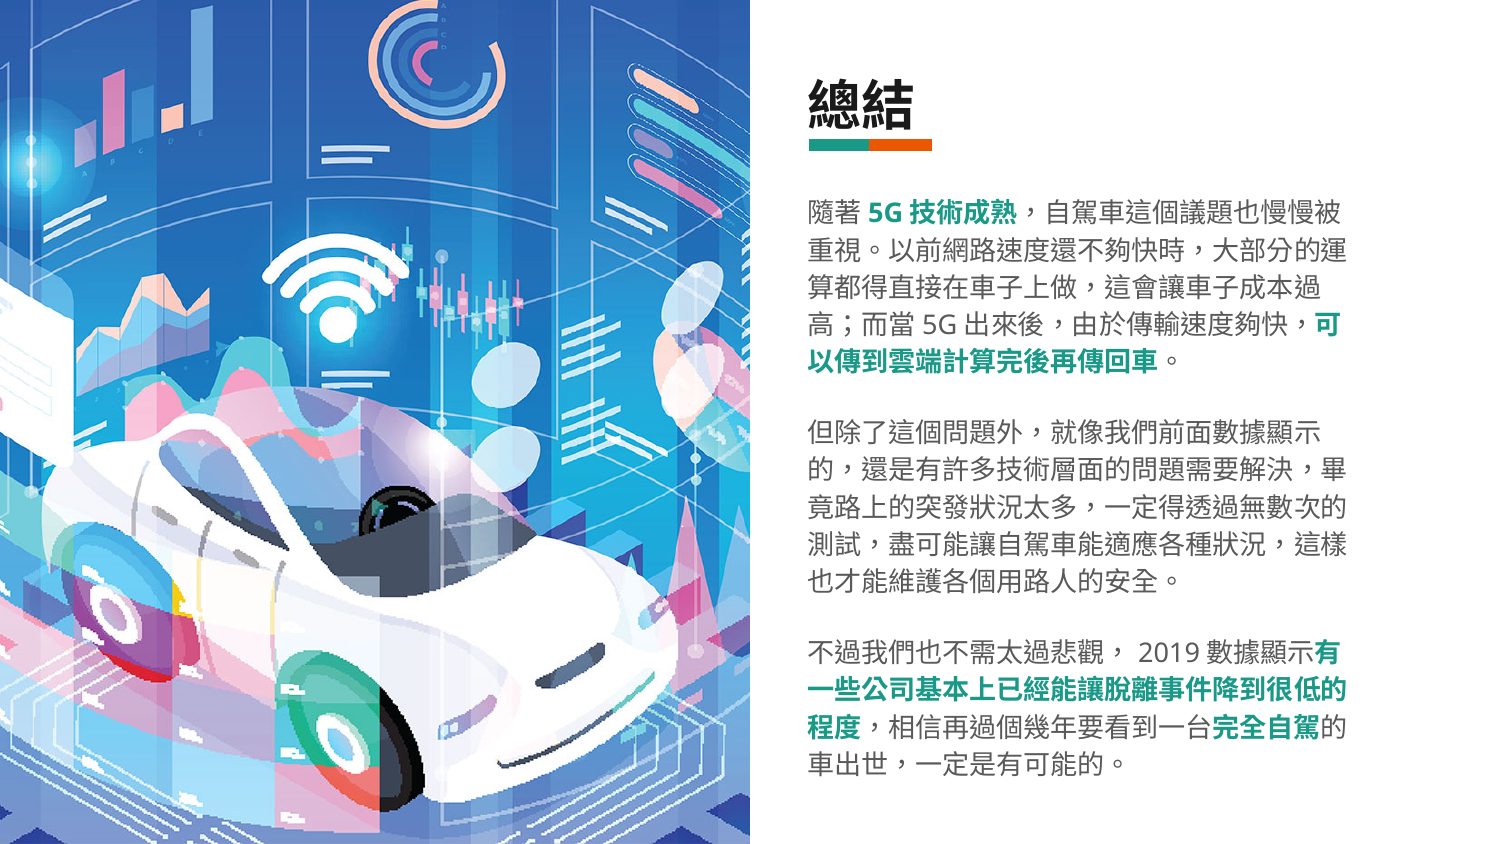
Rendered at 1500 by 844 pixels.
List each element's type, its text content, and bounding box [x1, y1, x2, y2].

list 隨著5G技術成熟，自駕車這個議題也慢慢被重視。以前網路速度還不夠快時，大部分的運算都得直接在車子上做，這會讓車子成本過高；而當5G出來後，由於傳輸速度夠快，可以傳到雲端計算完後再傳回車。 但除了這個問題外，就像我們前面數據顯示的，還是有許多技術層面的問題需要解決，畢竟路上的突發狀況太多，一定得透過無數次的測試，盡可能讓自駕車能適應各種狀況，這樣也才能維護各個用路人的安全。 不過我們也不需太過悲觀，2019數據顯示有一些公司基本上已經能讓脫離事件降到很低的程度，相信再過個幾年要看到一台完全自駕的車出世，一定是有可能的。 [792, 175, 1381, 783]
title 總結 [792, 56, 1335, 175]
picture [0, 0, 751, 844]
